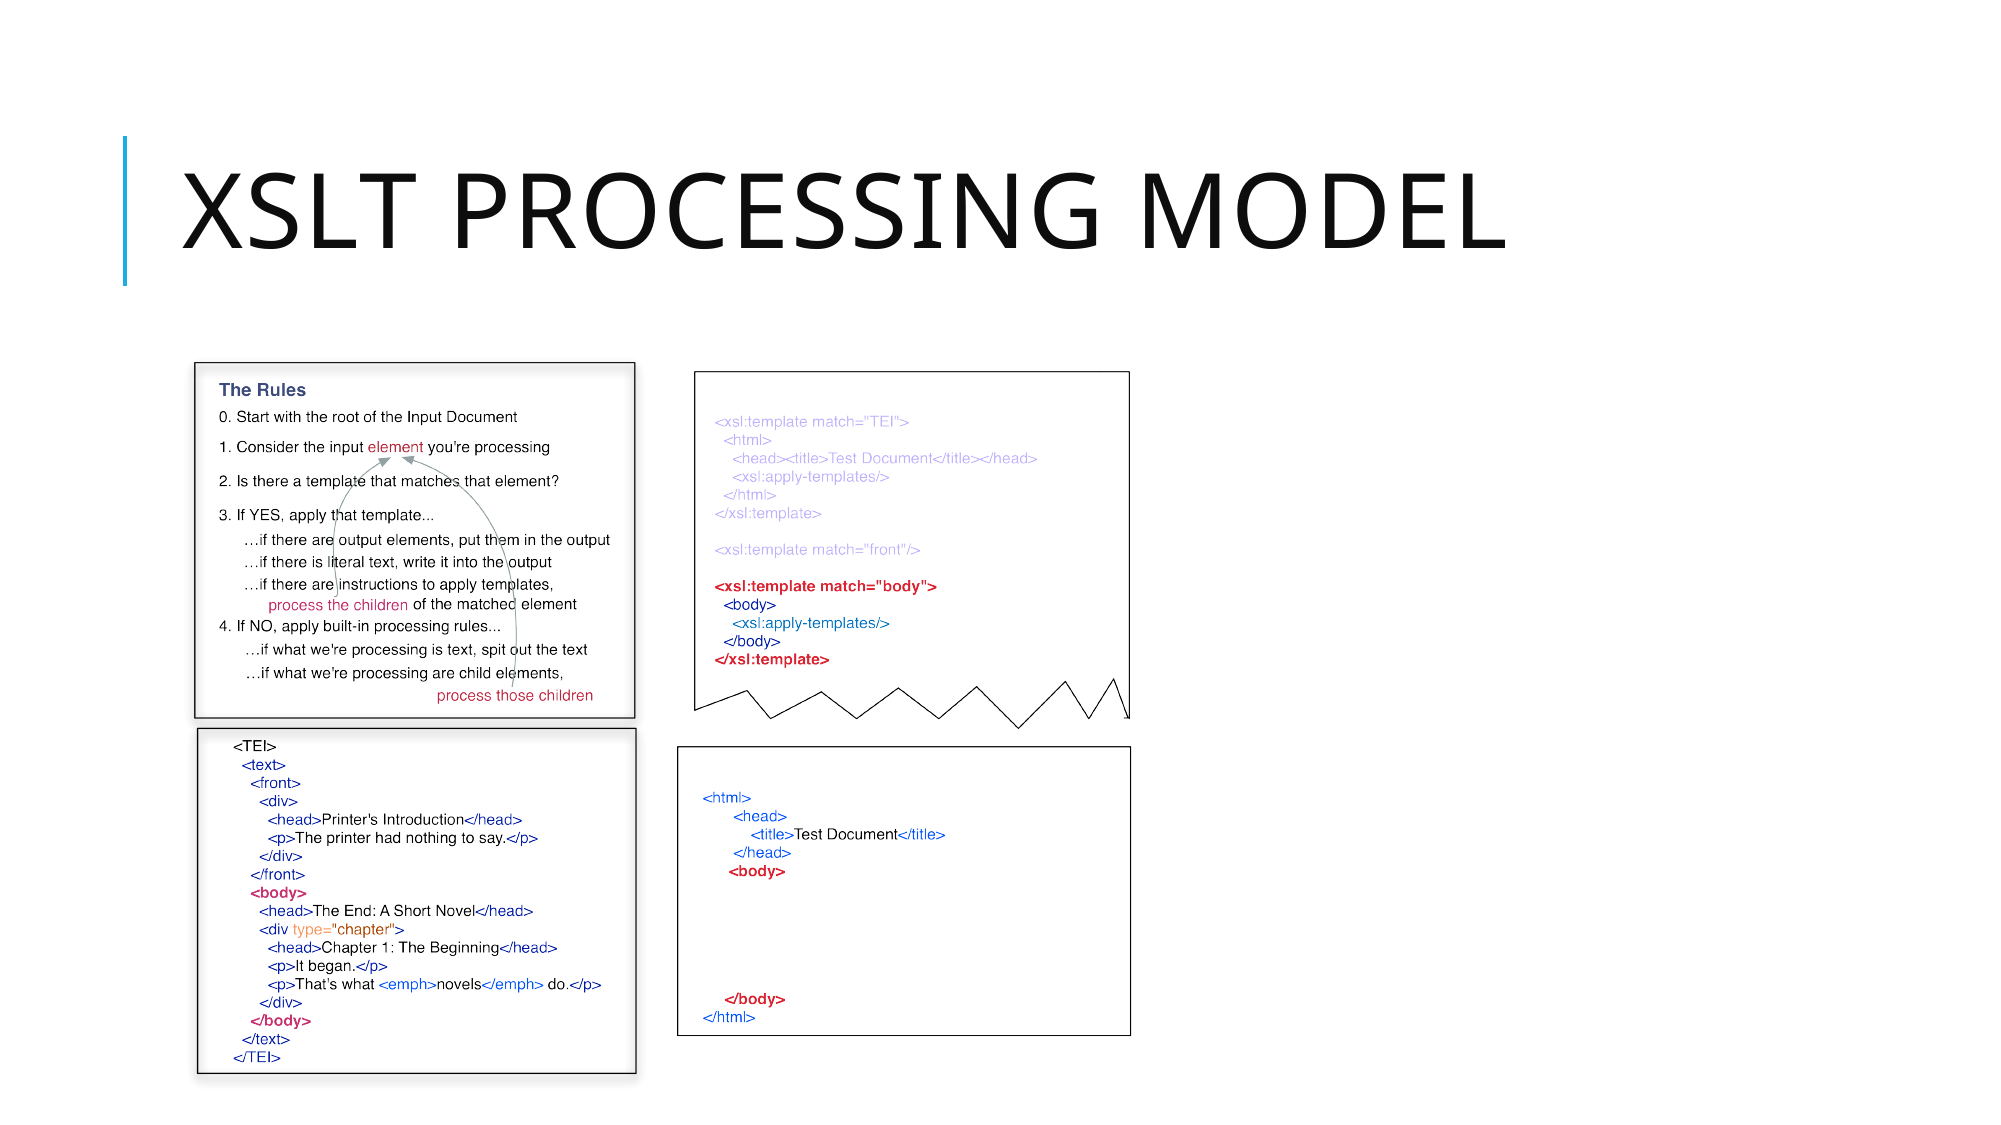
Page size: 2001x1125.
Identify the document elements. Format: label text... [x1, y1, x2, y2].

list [167, 341, 1144, 1105]
title XSLT Processing Model [168, 96, 1763, 342]
